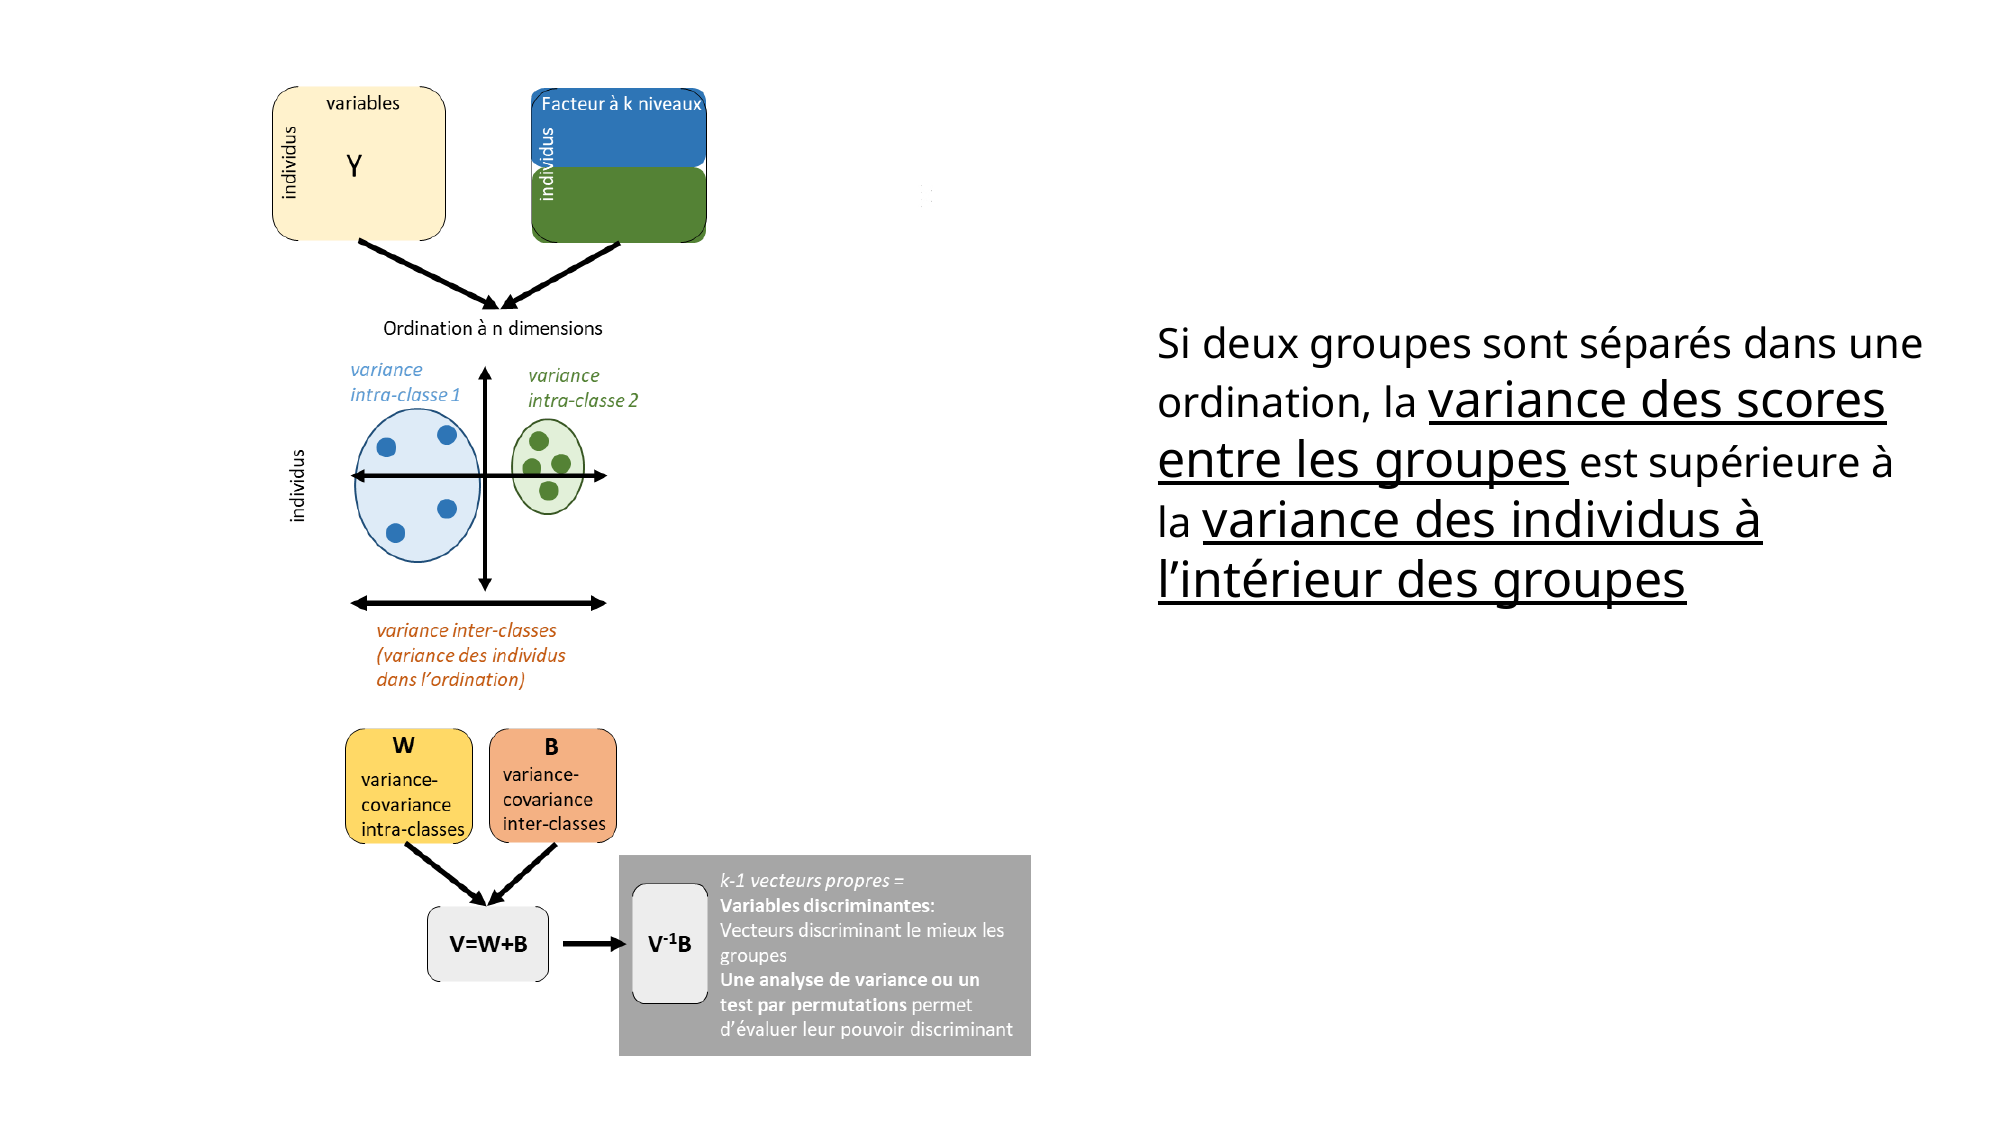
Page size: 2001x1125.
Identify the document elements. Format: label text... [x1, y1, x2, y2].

picture [268, 82, 1031, 1056]
text_box Si deux groupes sont séparés dans une ordination, la variance des scores entre les groupes est supérieure à la variance des individus à l’intérieur des groupes [1142, 309, 1942, 615]
